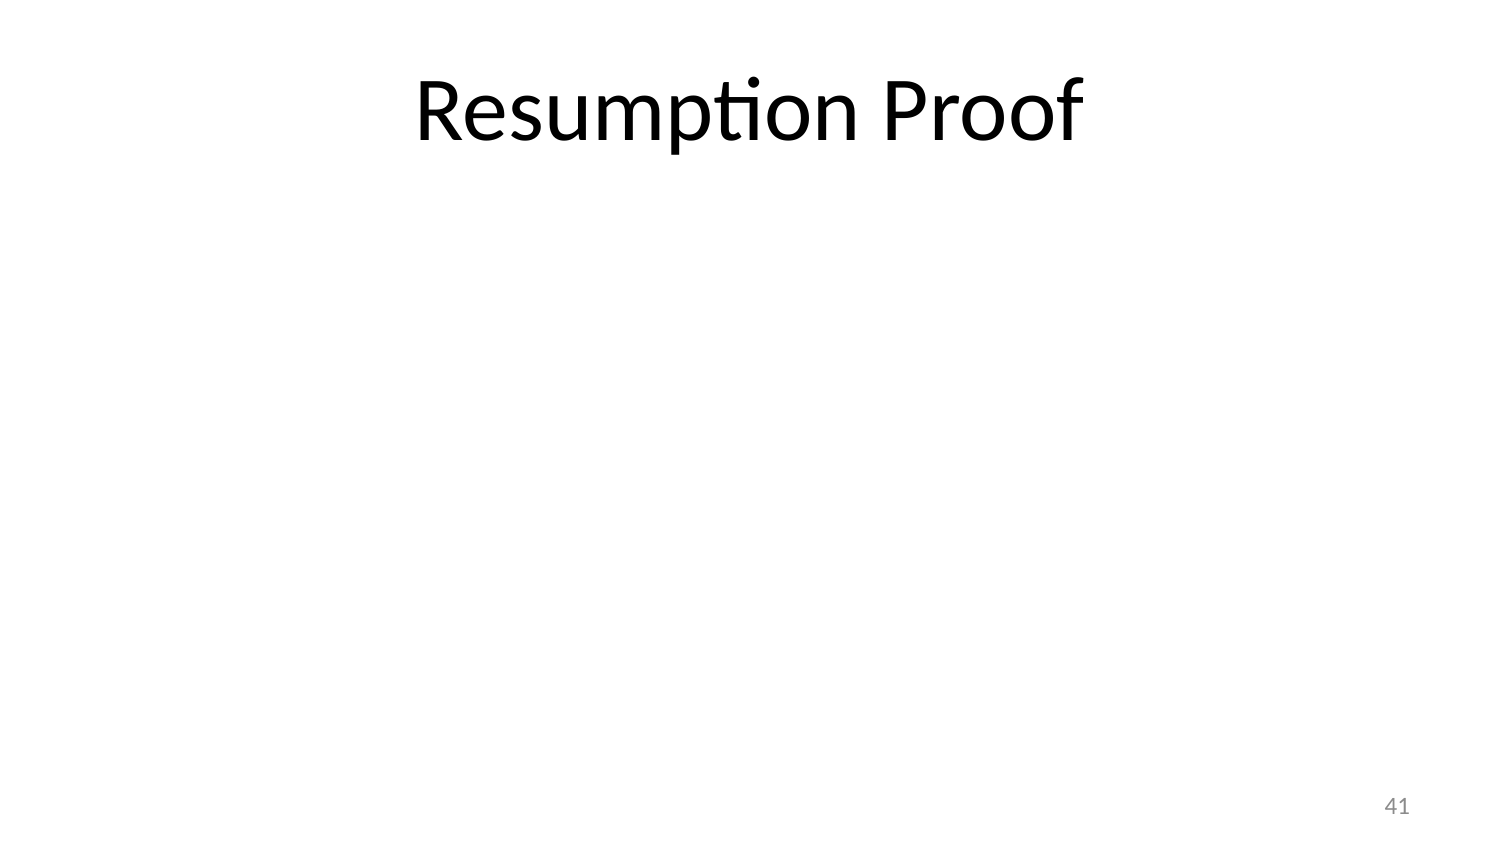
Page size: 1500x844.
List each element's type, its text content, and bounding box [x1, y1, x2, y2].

slide_number 40 [1074, 782, 1425, 827]
title Resumption Proof [75, 33, 1425, 175]
